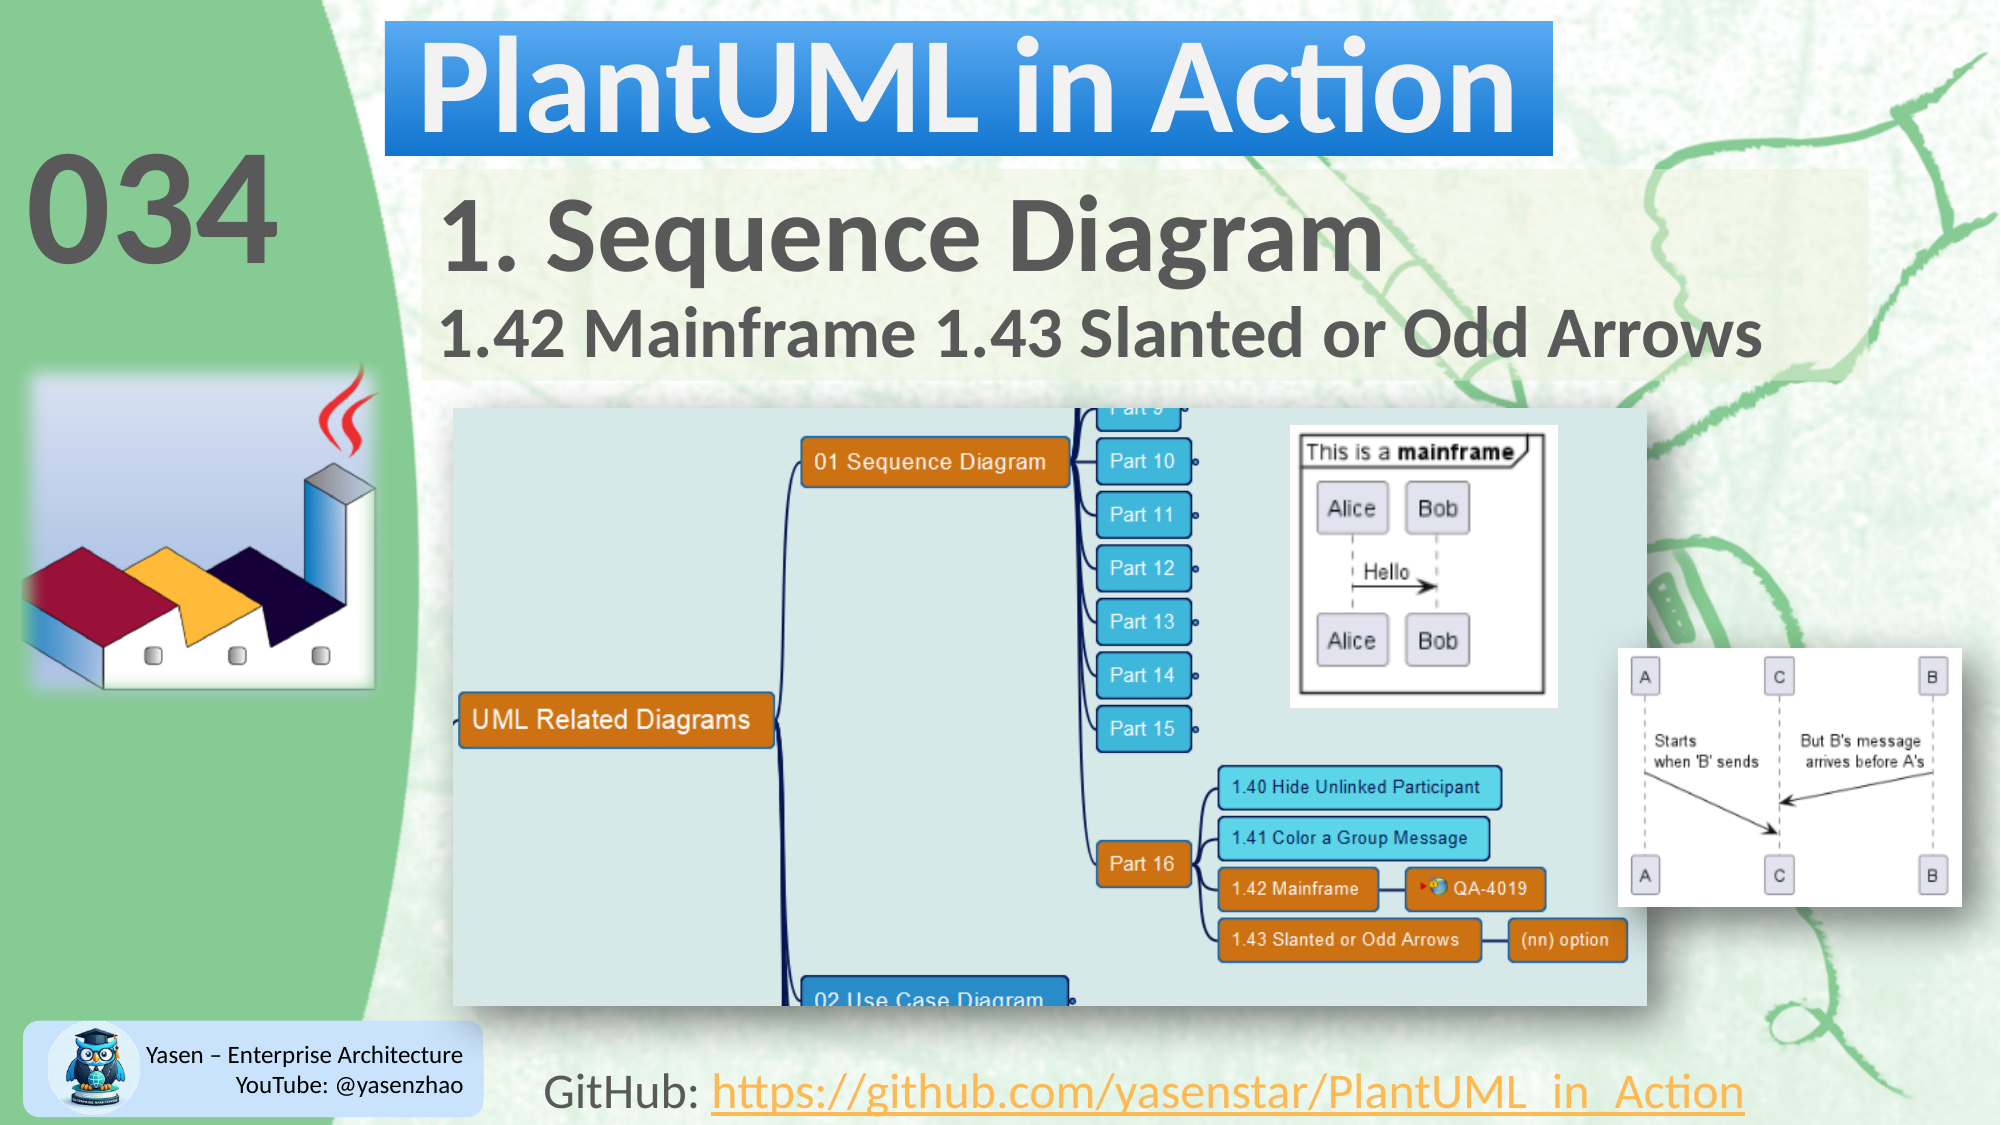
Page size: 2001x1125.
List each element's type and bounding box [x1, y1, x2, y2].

text_box [22, 1020, 484, 1118]
picture [0, 0, 2000, 1125]
